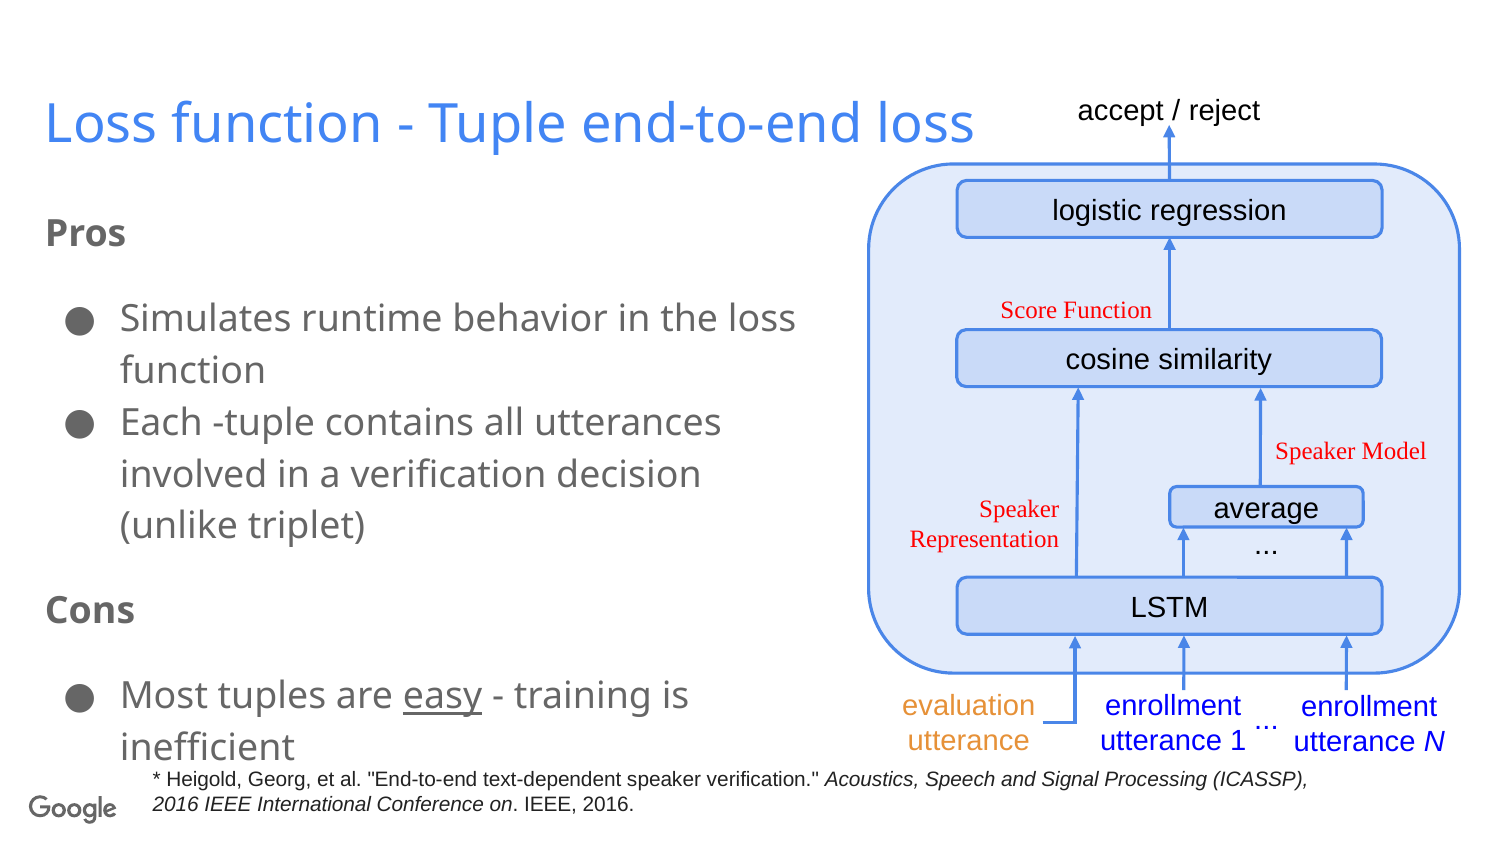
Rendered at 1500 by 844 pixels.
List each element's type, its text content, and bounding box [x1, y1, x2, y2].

title Loss function - Tuple end-to-end loss [29, 73, 1471, 168]
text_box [847, 92, 1465, 751]
text_box * Heigold, Georg, et al. "End-to-end text-dependent speaker verification." Acoustics, Speech and Signal Processing (ICASSP), 2016 IEEE International Conference on. IEEE, 2016. [137, 751, 1336, 844]
